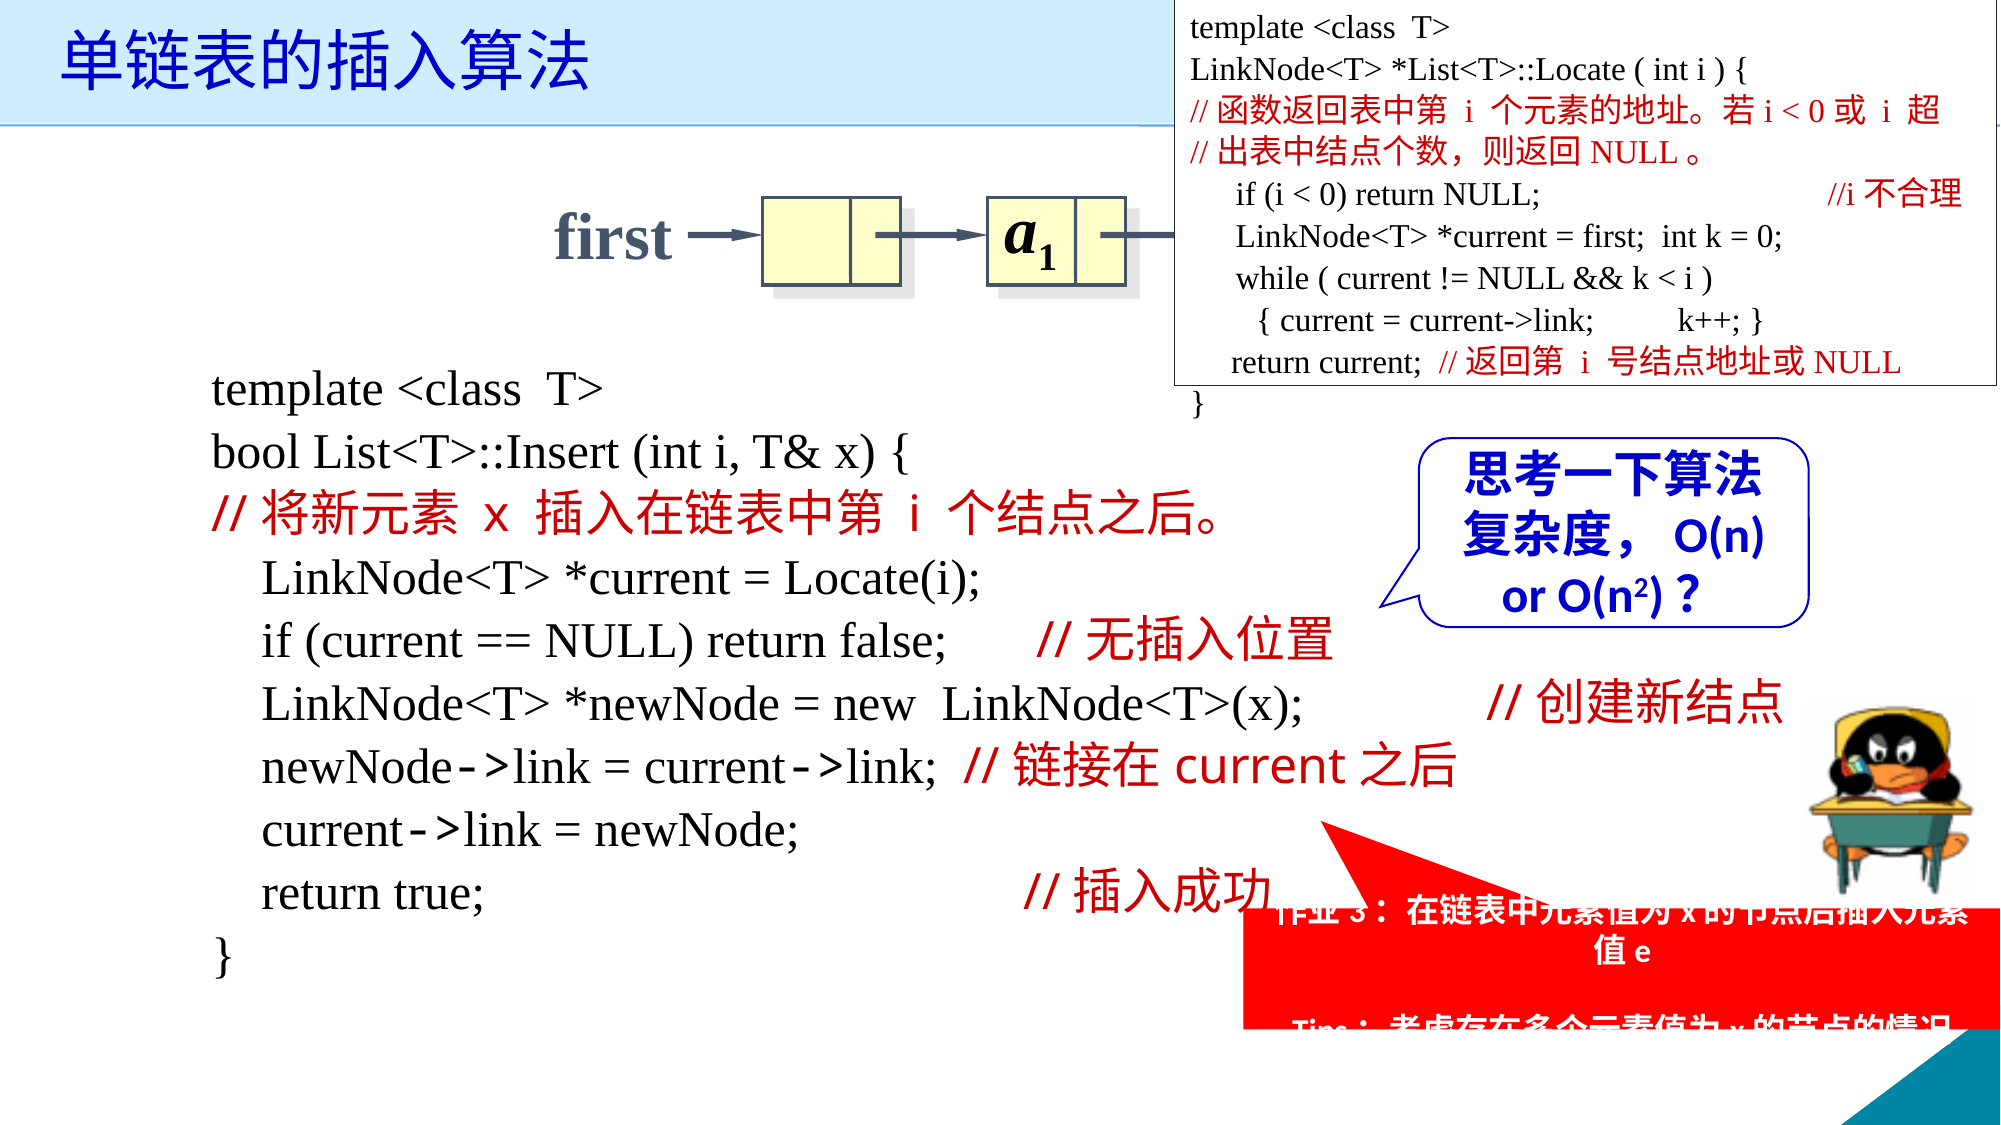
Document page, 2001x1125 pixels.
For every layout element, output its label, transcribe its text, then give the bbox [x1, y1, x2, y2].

text_box [762, 197, 850, 285]
picture [1803, 700, 1979, 897]
text_box [688, 230, 763, 240]
text_box [851, 197, 901, 285]
list template <class T> bool List<T>::Insert (int i, T& x) { //将新元素 x 插入在链表中第 i 个结点之后。 LinkNode<T> *current = Locate(i); if (current == NULL) return false; //无插入位置 LinkNode<T> *newNode = new LinkNode<T>(x); //创建新结点 newNode->link = current->link; //链接在current之后 current->link = newNode; return true; //插入成功 } [196, 345, 1922, 1047]
text_box [875, 230, 987, 240]
text_box 思考一下算法复杂度，O(n) or O(n2)？ [1378, 437, 1810, 629]
title 单链表的插入算法 [43, 7, 1174, 121]
text_box 作业3：在链表中元素值为x的节点后插入元素值e Tips：考虑存在多个元素值为x的节点的情况 [1243, 820, 2000, 1030]
text_box first [539, 185, 688, 280]
text_box template <class T> LinkNode<T> *List<T>::Locate ( int i ) { //函数返回表中第 i 个元素的地址。若i < 0或 i 超 //出表中结点个数，则返回NULL。 if (i < 0) return NULL; //i不合理 LinkNode<T> *current = first; int k = 0; while ( current != NULL && k < i ) { current = current->link; k++; } return current; //返回第 i 号结点地址或NULL } [1174, 0, 1997, 386]
text_box [1076, 197, 1126, 285]
text_box a1 [989, 179, 1072, 286]
